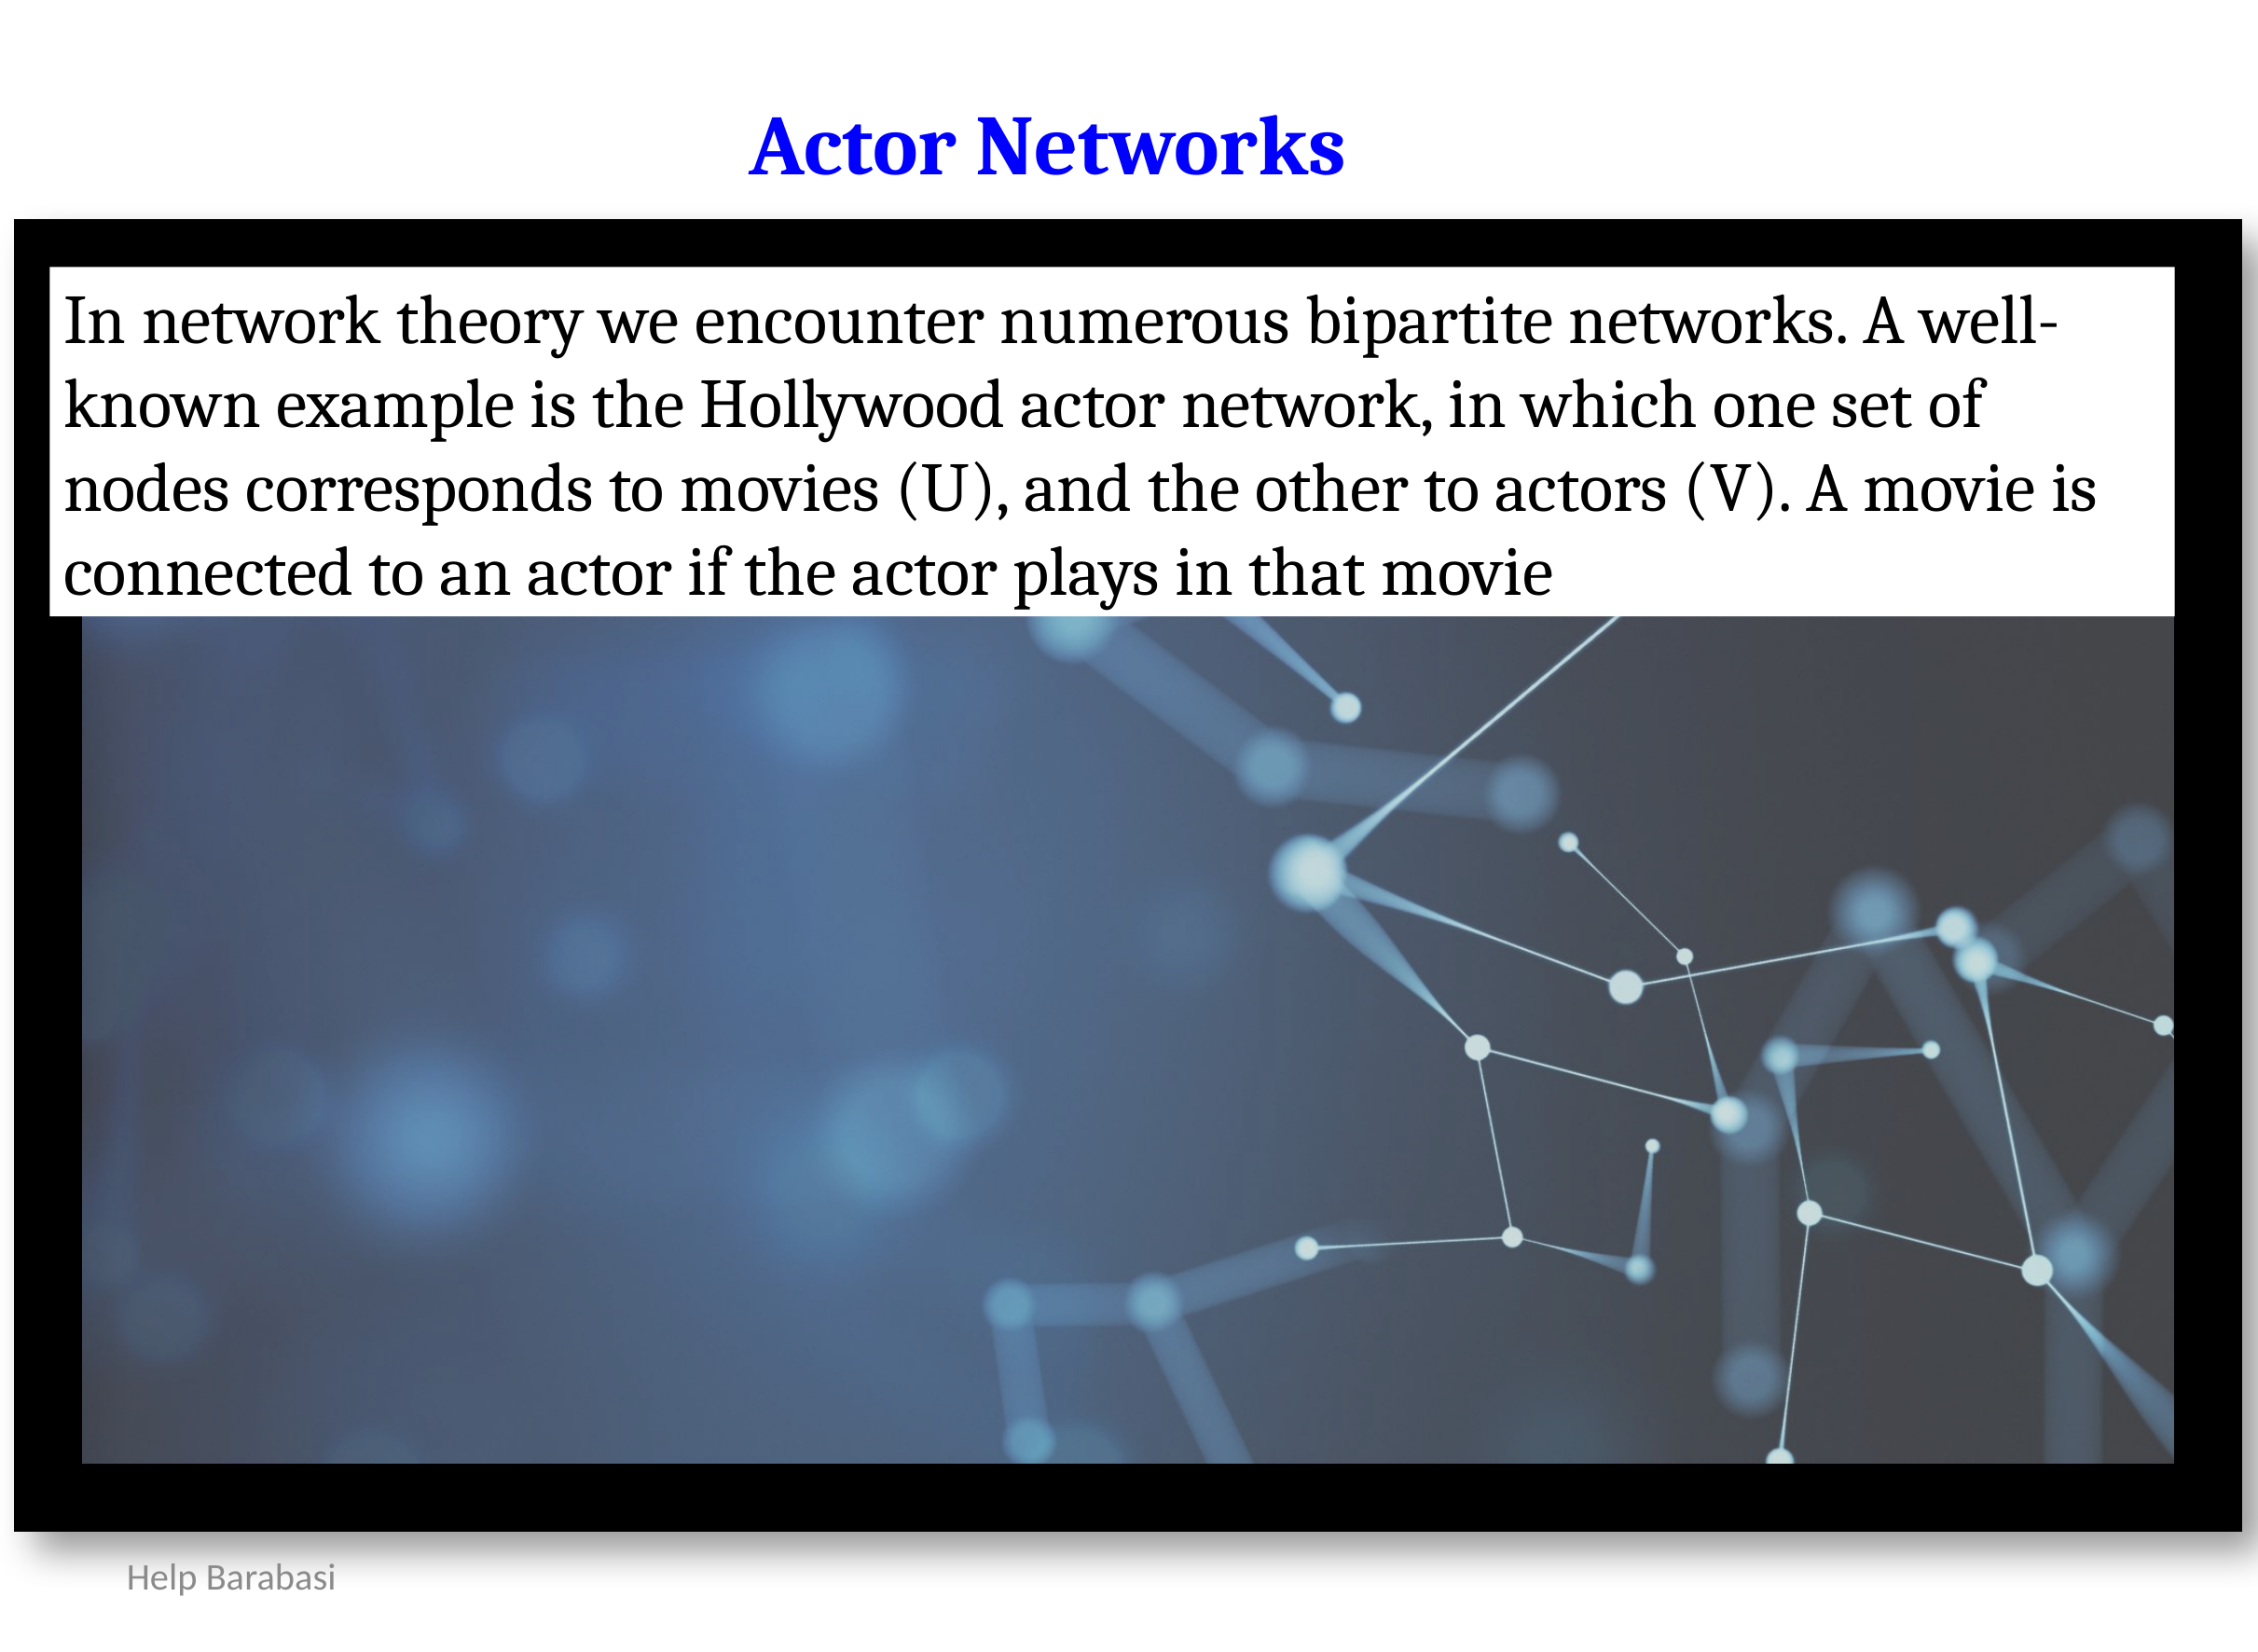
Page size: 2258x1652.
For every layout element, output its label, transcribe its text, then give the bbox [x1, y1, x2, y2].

slide_number Help Barabasi [113, 1531, 640, 1618]
picture [82, 286, 2175, 1465]
text_box In network theory we encounter numerous bipartite networks. A well-known example is the Hollywood actor network, in which one set of nodes corresponds to movies (U), and the other to actors (V). A movie is connected to an actor if the actor plays in that movie [49, 267, 2175, 617]
text_box Actor Networks [53, 82, 2043, 200]
